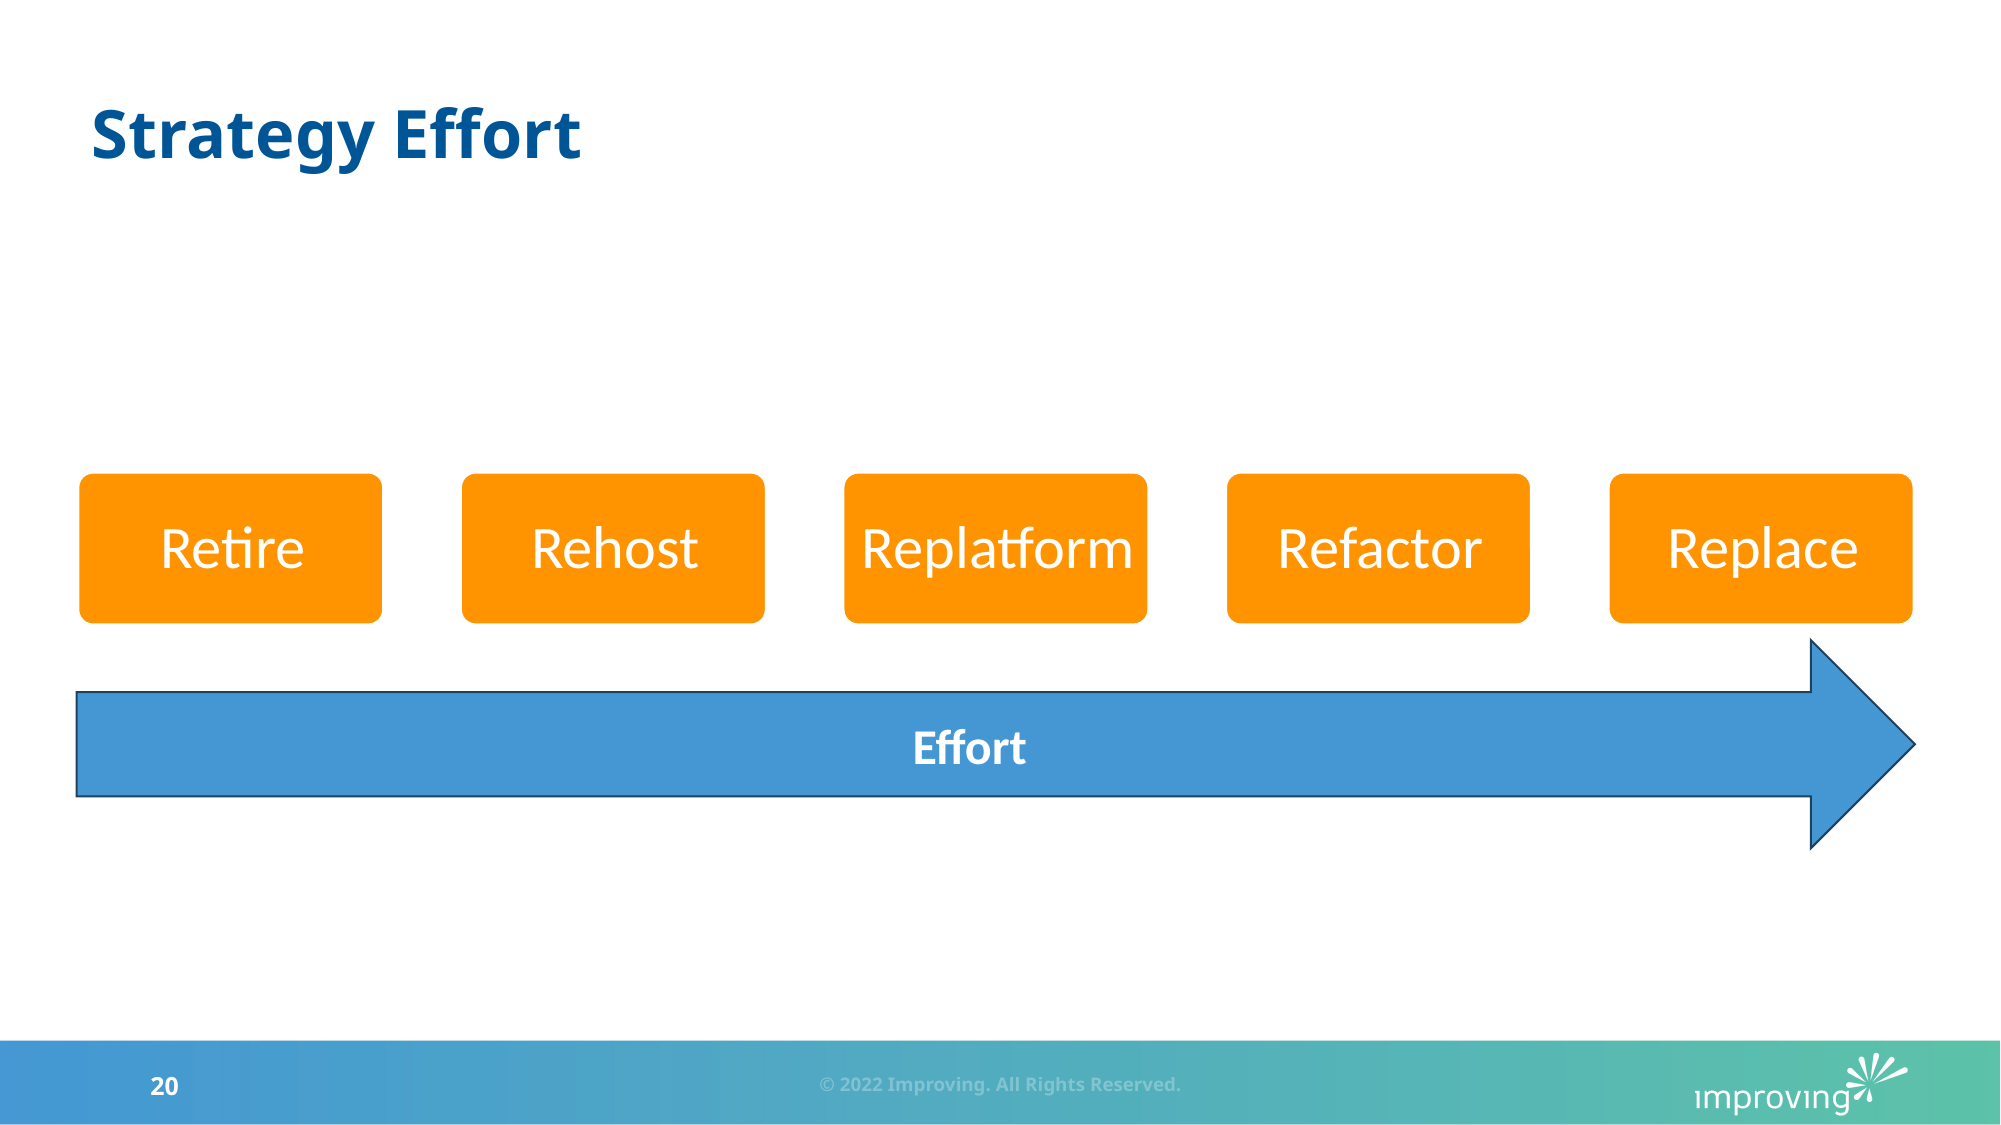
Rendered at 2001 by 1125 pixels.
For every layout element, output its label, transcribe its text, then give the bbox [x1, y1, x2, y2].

text_box Effort [75, 691, 1873, 851]
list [76, 309, 1916, 788]
title Strategy Effort [76, 71, 1915, 181]
picture [0, 0, 2000, 1125]
